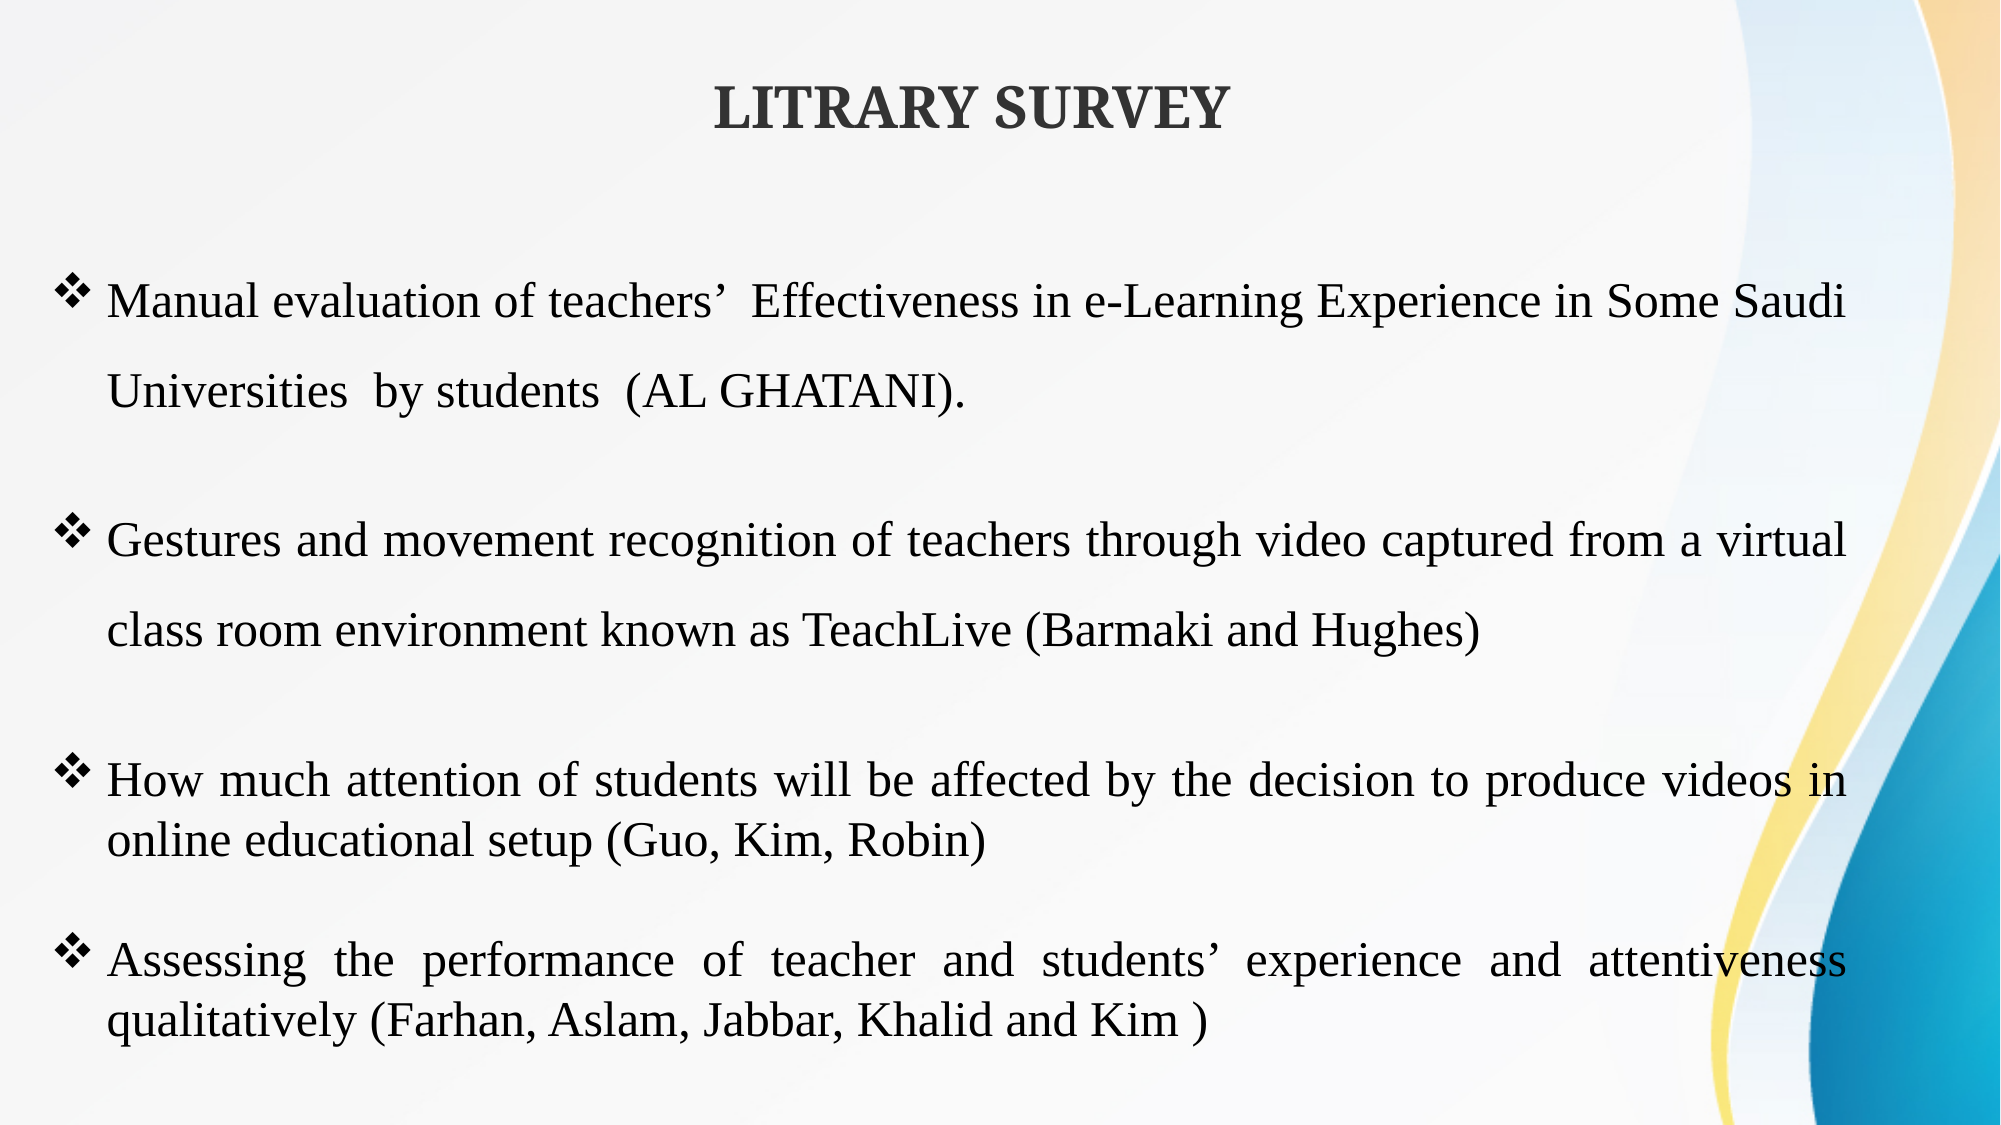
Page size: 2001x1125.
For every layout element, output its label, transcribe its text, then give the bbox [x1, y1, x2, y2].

text_box Manual evaluation of teachers’ Effectiveness in e-Learning Experience in Some Saudi Universities by students (AL GHATANI). Gestures and movement recognition of teachers through video captured from a virtual class room environment known as TeachLive (Barmaki and Hughes) How much attention of students will be affected by the decision to produce videos in online educational setup (Guo, Kim, Robin) Assessing the performance of teacher and students’ experience and attentiveness qualitatively (Farhan, Aslam, Jabbar, Khalid and Kim ) [35, 229, 1864, 1125]
text_box LITRARY SURVEY [653, 28, 1246, 148]
picture [0, 0, 2001, 1125]
